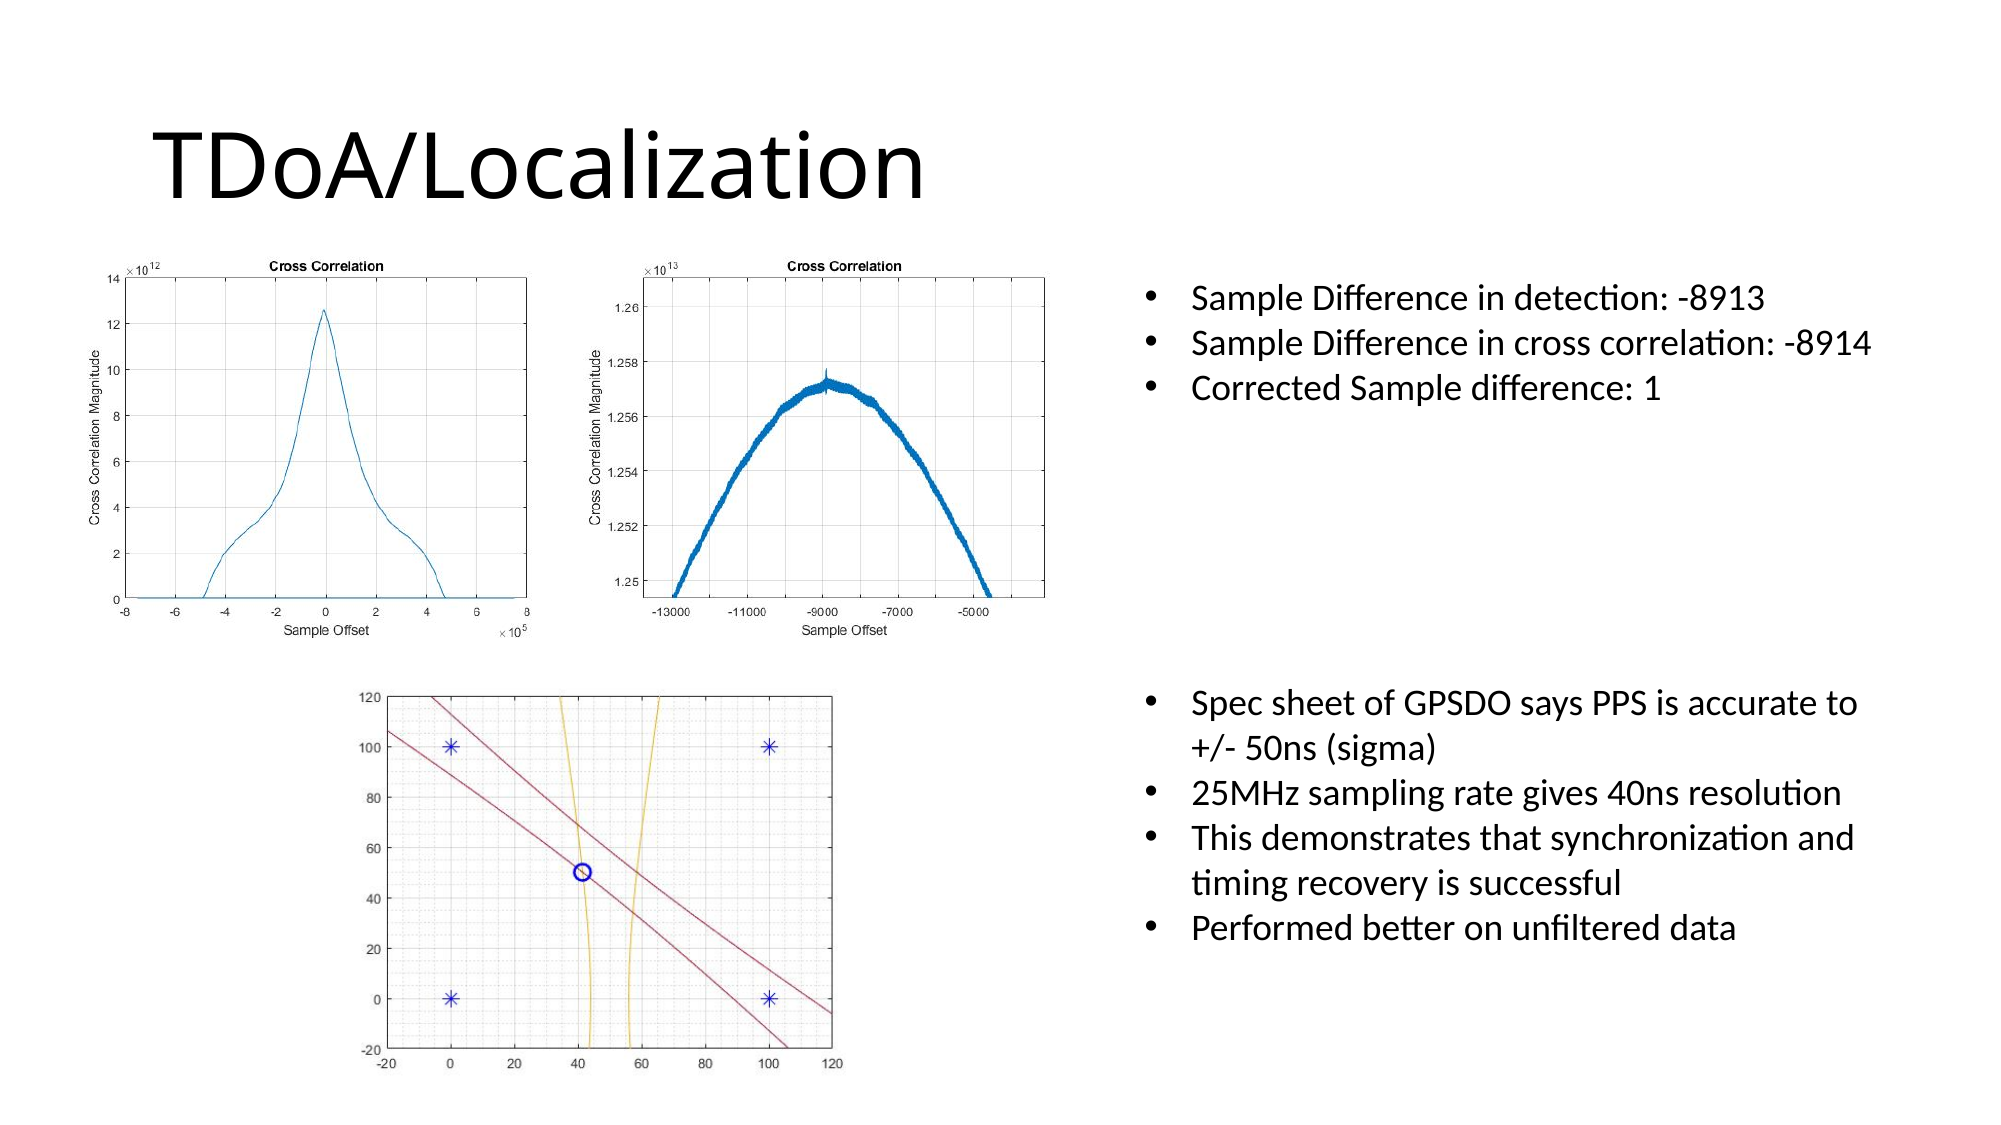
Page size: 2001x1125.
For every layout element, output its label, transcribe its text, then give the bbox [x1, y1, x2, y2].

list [312, 664, 887, 1096]
title TDoA/Localization [137, 59, 1863, 278]
picture [57, 248, 1094, 641]
text_box Sample Difference in detection: -8913 Sample Difference in cross correlation: -8914 Corrected Sample difference: 1 Spec sheet of GPSDO says PPS is accurate to +/- 50ns (sigma) 25MHz sampling rate gives 40ns resolution This demonstrates that synchronization and timing recovery is successful Performed better on unfiltered data [1129, 265, 1919, 956]
